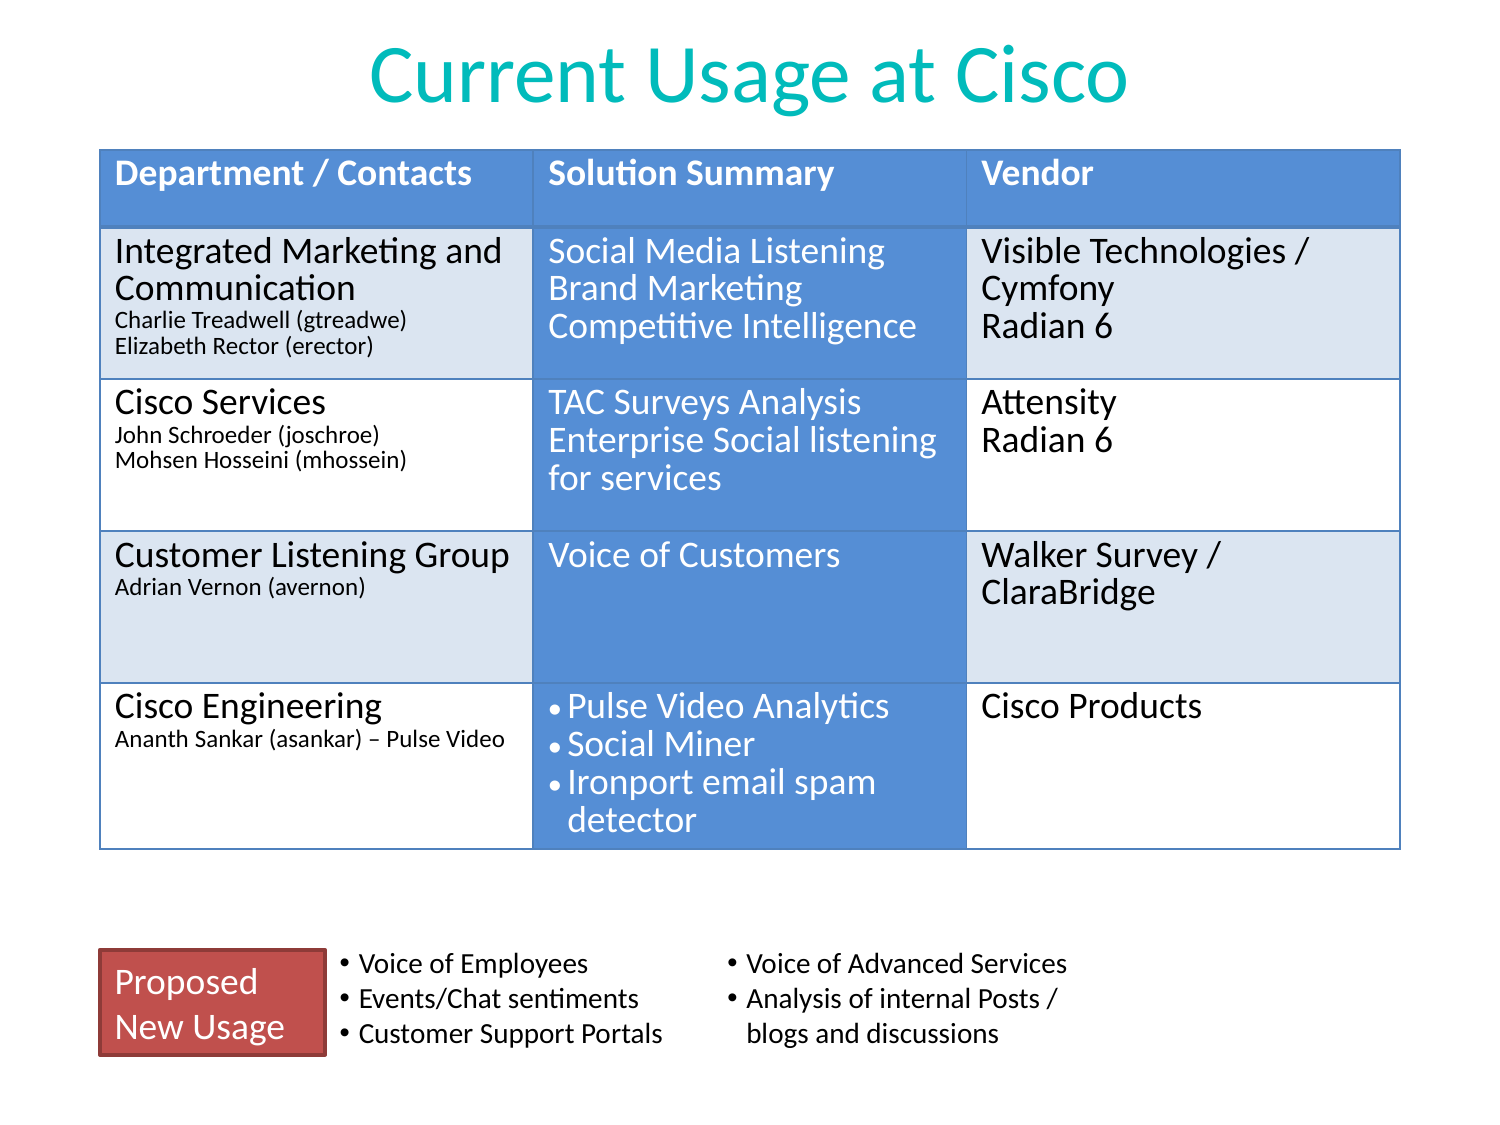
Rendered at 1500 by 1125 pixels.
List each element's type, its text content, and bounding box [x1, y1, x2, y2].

table_cell Voice of Customers [534, 532, 966, 682]
title Current Usage at Cisco [0, 0, 1500, 138]
table_cell Integrated Marketing and Communication Charlie Treadwell (gtreadwe) Elizabeth Rector (erector) [101, 229, 532, 378]
table_cell Cisco Products [967, 684, 1399, 848]
table_header Vendor [967, 151, 1399, 225]
table_cell Cisco Services John Schroeder (joschroe) Mohsen Hosseini (mhossein) [101, 380, 532, 530]
text_box Voice of Employees Events/Chat sentiments Customer Support Portals [324, 937, 712, 1058]
text_box Voice of Advanced Services Analysis of internal Posts / blogs and discussions [712, 937, 1125, 1058]
table_cell Cisco Engineering Ananth Sankar (asankar) – Pulse Video [101, 684, 532, 848]
table_header Solution Summary [534, 151, 966, 225]
table_header Department / Contacts [101, 151, 532, 225]
table_cell Visible Technologies / Cymfony Radian 6 [967, 229, 1399, 378]
table_cell Social Media Listening Brand Marketing Competitive Intelligence [534, 229, 966, 378]
table_cell Attensity Radian 6 [967, 380, 1399, 530]
table_cell Pulse Video Analytics Social Miner Ironport email spam detector [534, 684, 966, 848]
text_box Proposed New Usage [98, 948, 327, 1057]
table_cell TAC Surveys Analysis Enterprise Social listening for services [534, 380, 966, 530]
table_cell Customer Listening Group Adrian Vernon (avernon) [101, 532, 532, 682]
table_cell Walker Survey / ClaraBridge [967, 532, 1399, 682]
